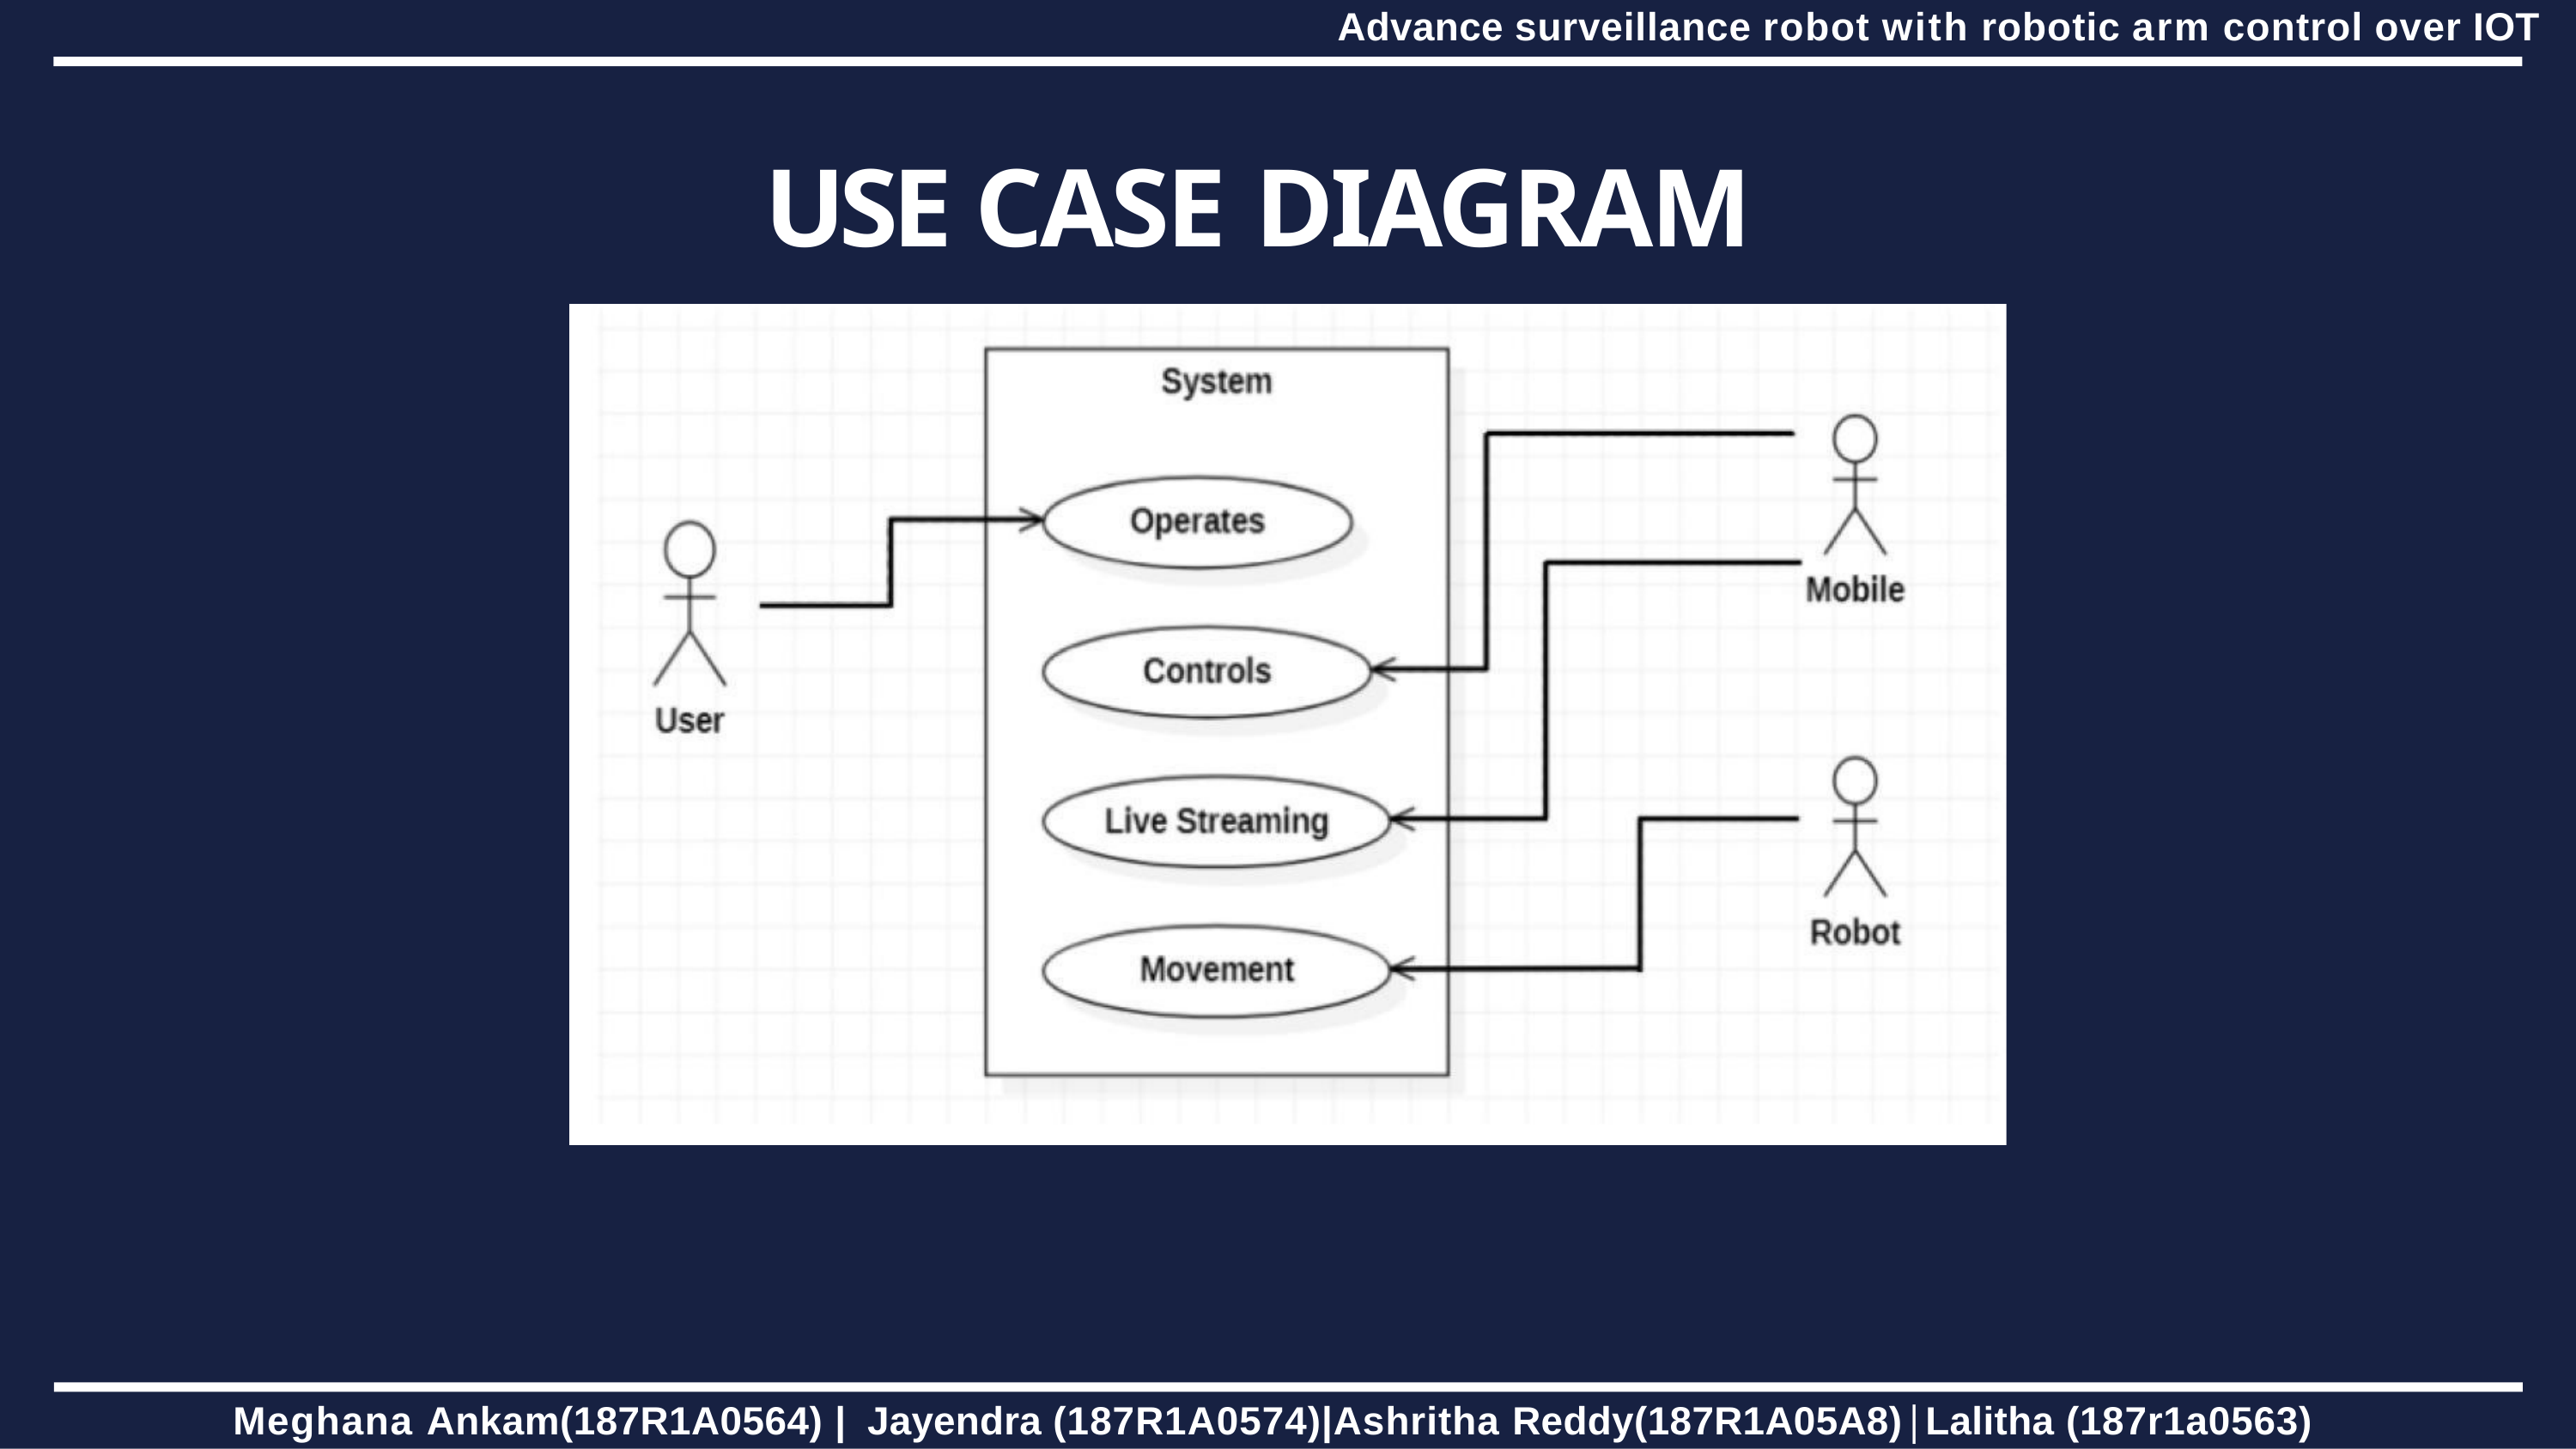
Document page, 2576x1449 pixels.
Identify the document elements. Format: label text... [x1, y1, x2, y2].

text_box USE CASE DIAGRAM [762, 137, 1891, 269]
text_box Advance surveillance robot with robotic arm control over IOT [1335, 0, 2542, 49]
text_box Meghana Ankam(187R1A0564) | Jayendra (187R1A0574)|Ashritha Reddy(187R1A05A8)|Lalitha (187r1a0563) [231, 1391, 2317, 1443]
text_box [569, 304, 2007, 1145]
